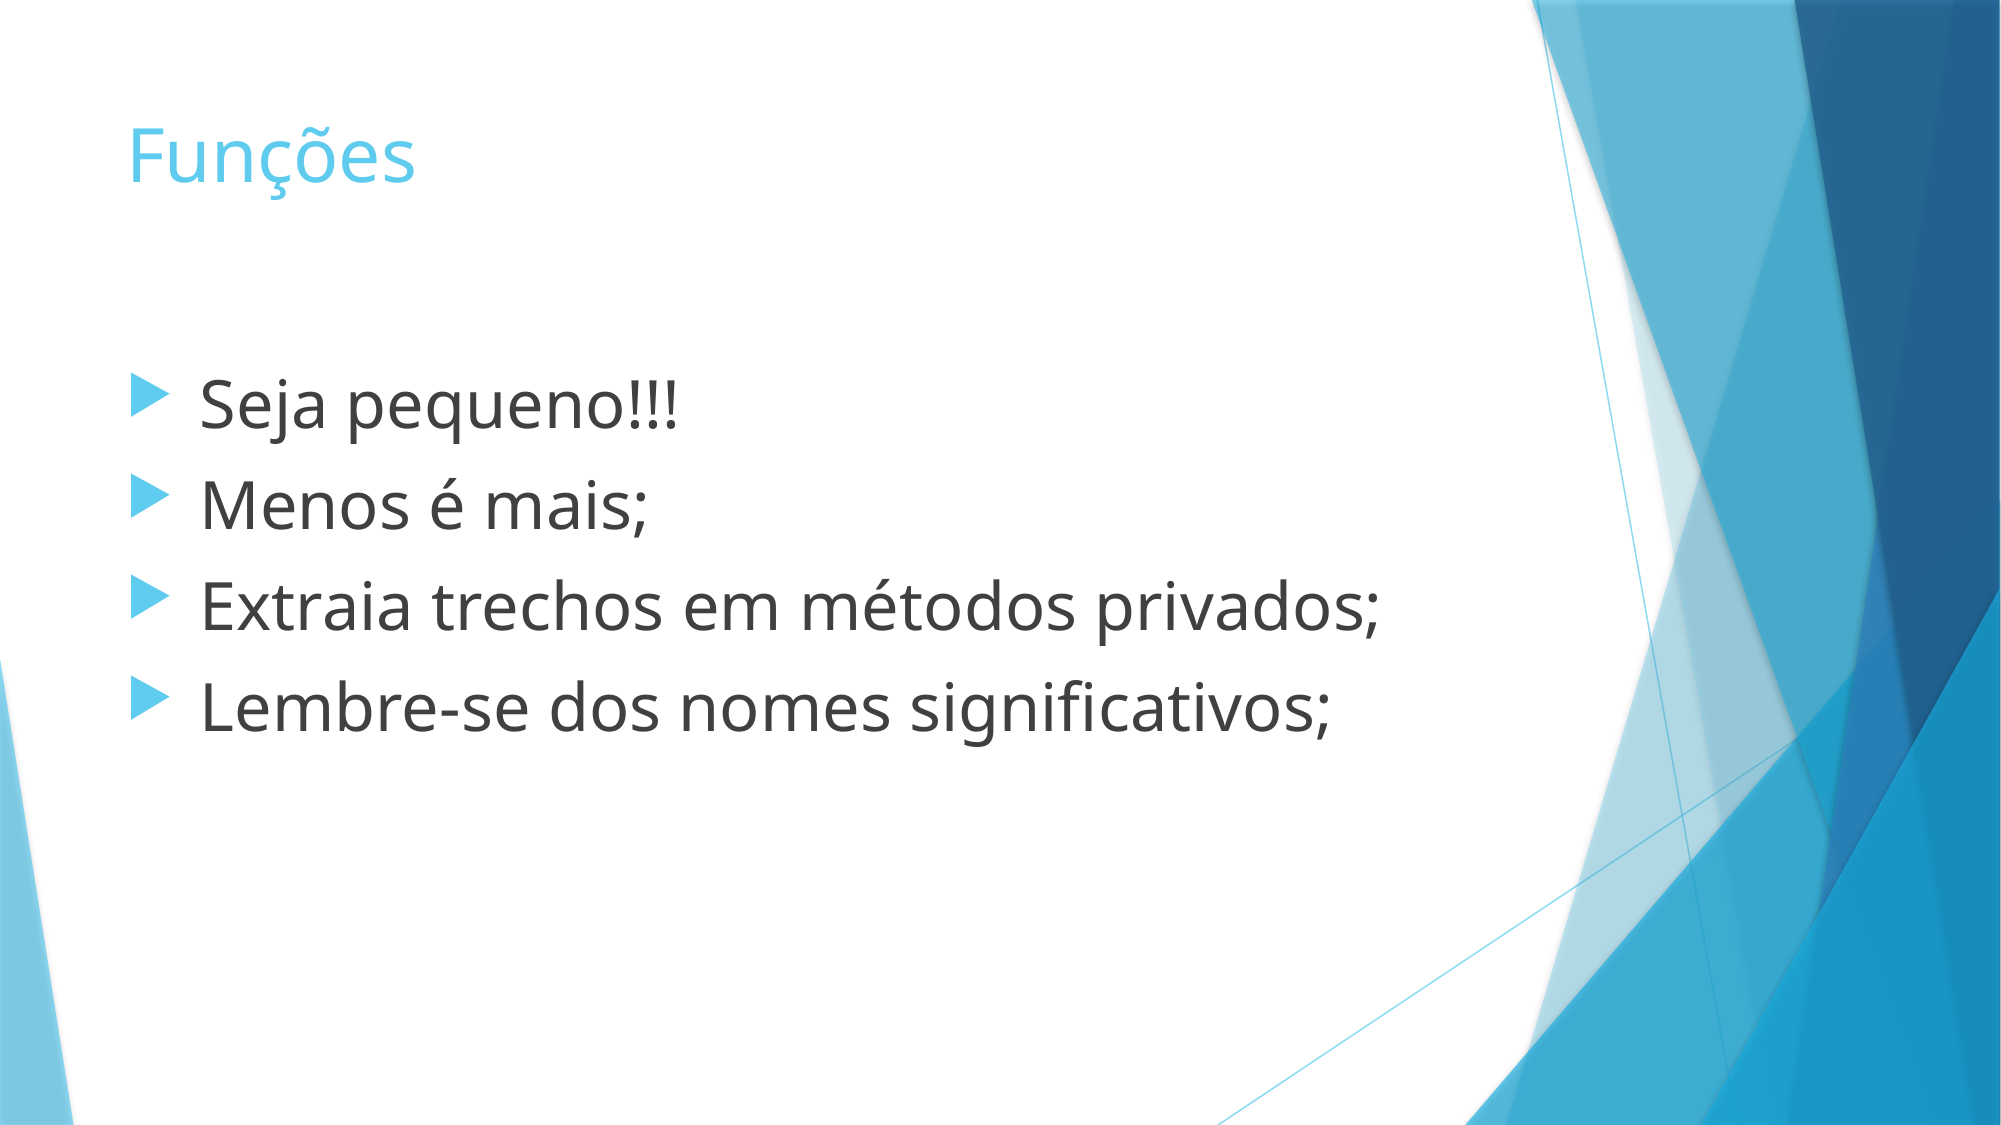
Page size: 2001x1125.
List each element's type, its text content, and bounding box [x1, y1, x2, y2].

list Seja pequeno!!! Menos é mais; Extraia trechos em métodos privados; Lembre-se dos nomes significativos; [111, 354, 1522, 992]
title Funções [111, 99, 1522, 317]
